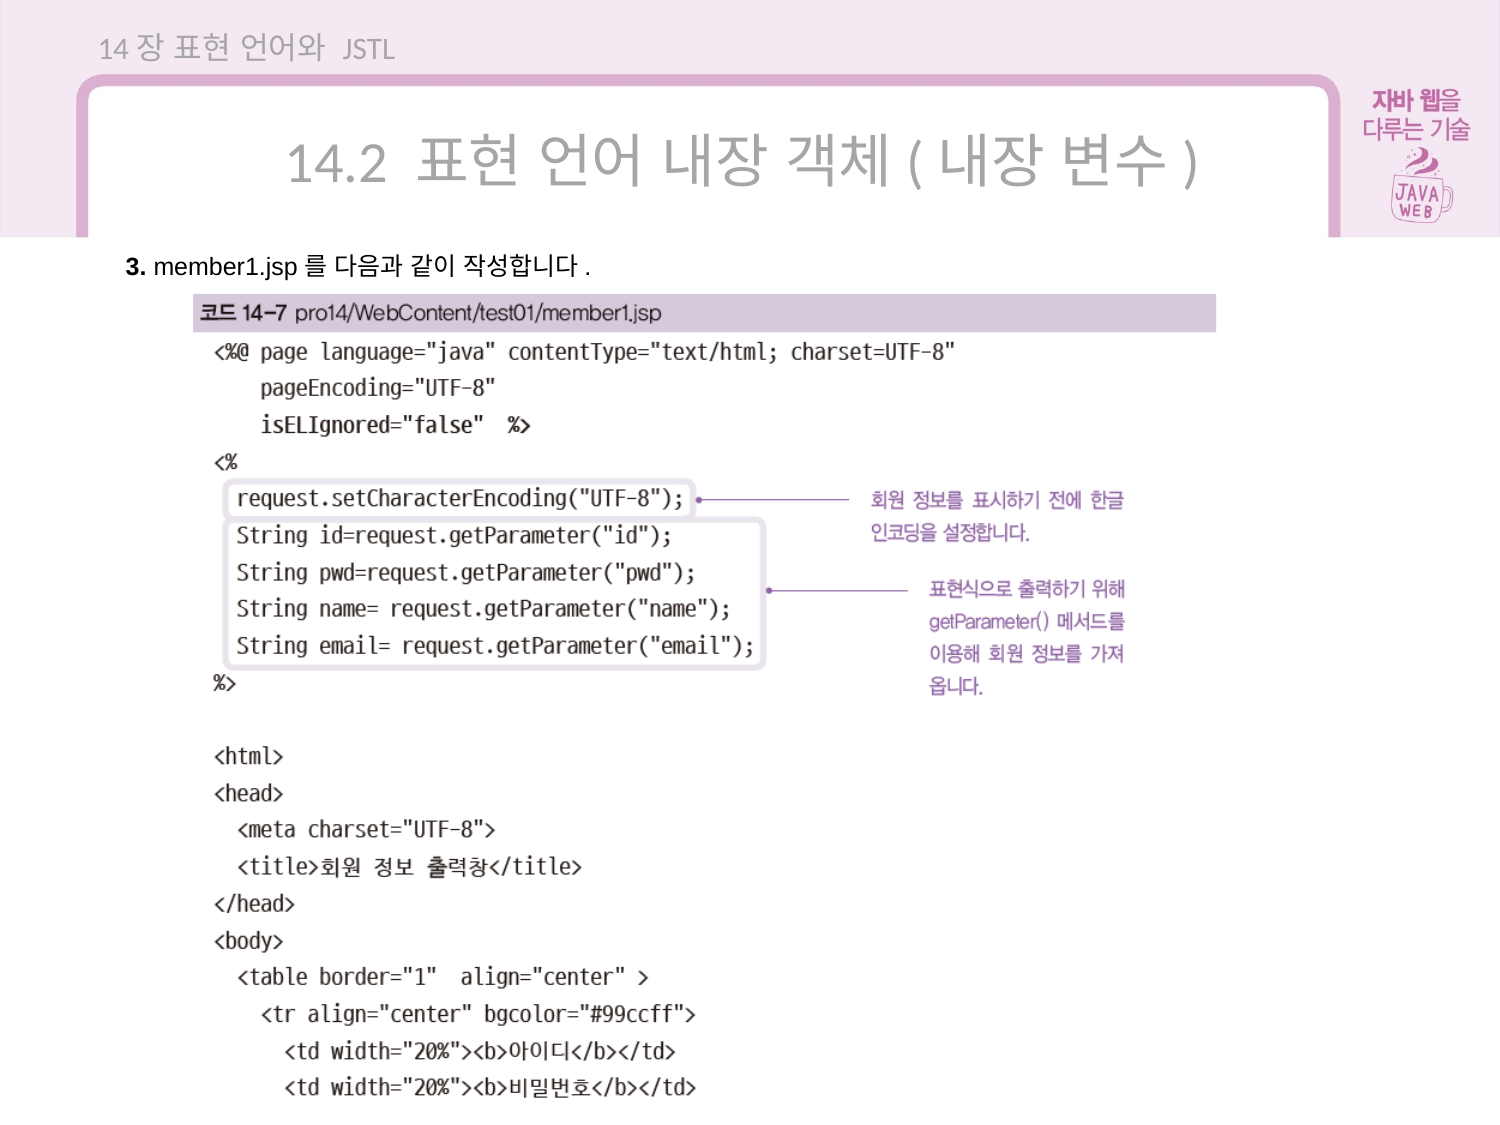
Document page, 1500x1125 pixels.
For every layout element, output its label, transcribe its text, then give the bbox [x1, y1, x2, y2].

text_box 3. member1.jsp를 다음과 같이 작성합니다. [110, 242, 1332, 288]
text_box 14장 표현 언어와 JSTL [82, 0, 1133, 74]
text_box 14.2 표현 언어 내장 객체(내장 변수) [217, 117, 1268, 202]
picture [0, 0, 1500, 1125]
